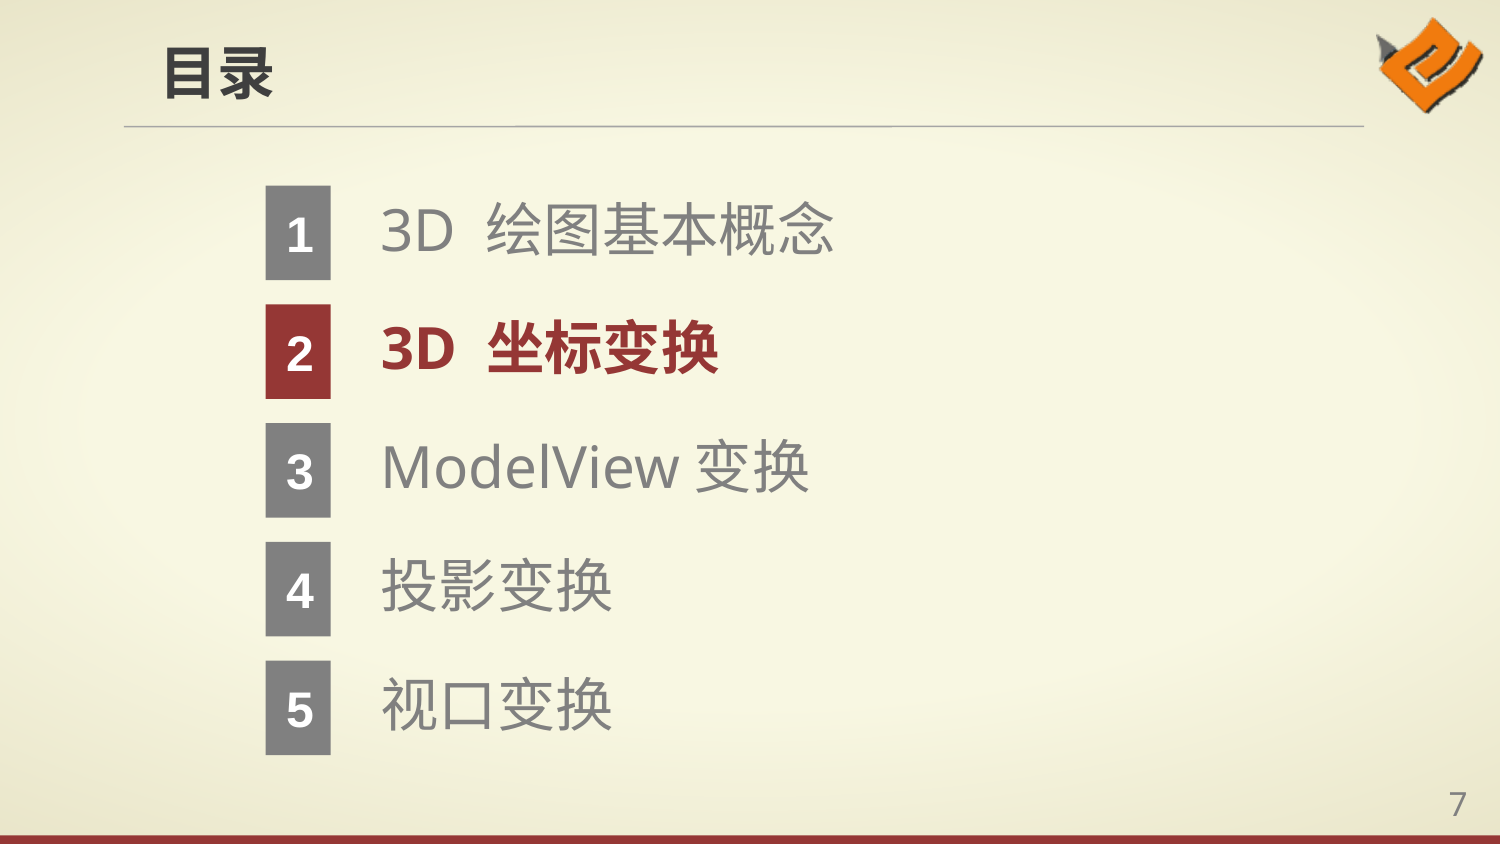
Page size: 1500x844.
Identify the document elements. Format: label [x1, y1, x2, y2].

text_box [265, 304, 1323, 399]
picture [0, 0, 1500, 835]
text_box [265, 660, 1323, 756]
text_box [265, 185, 1323, 281]
text_box [265, 541, 1323, 637]
text_box [265, 423, 1323, 518]
